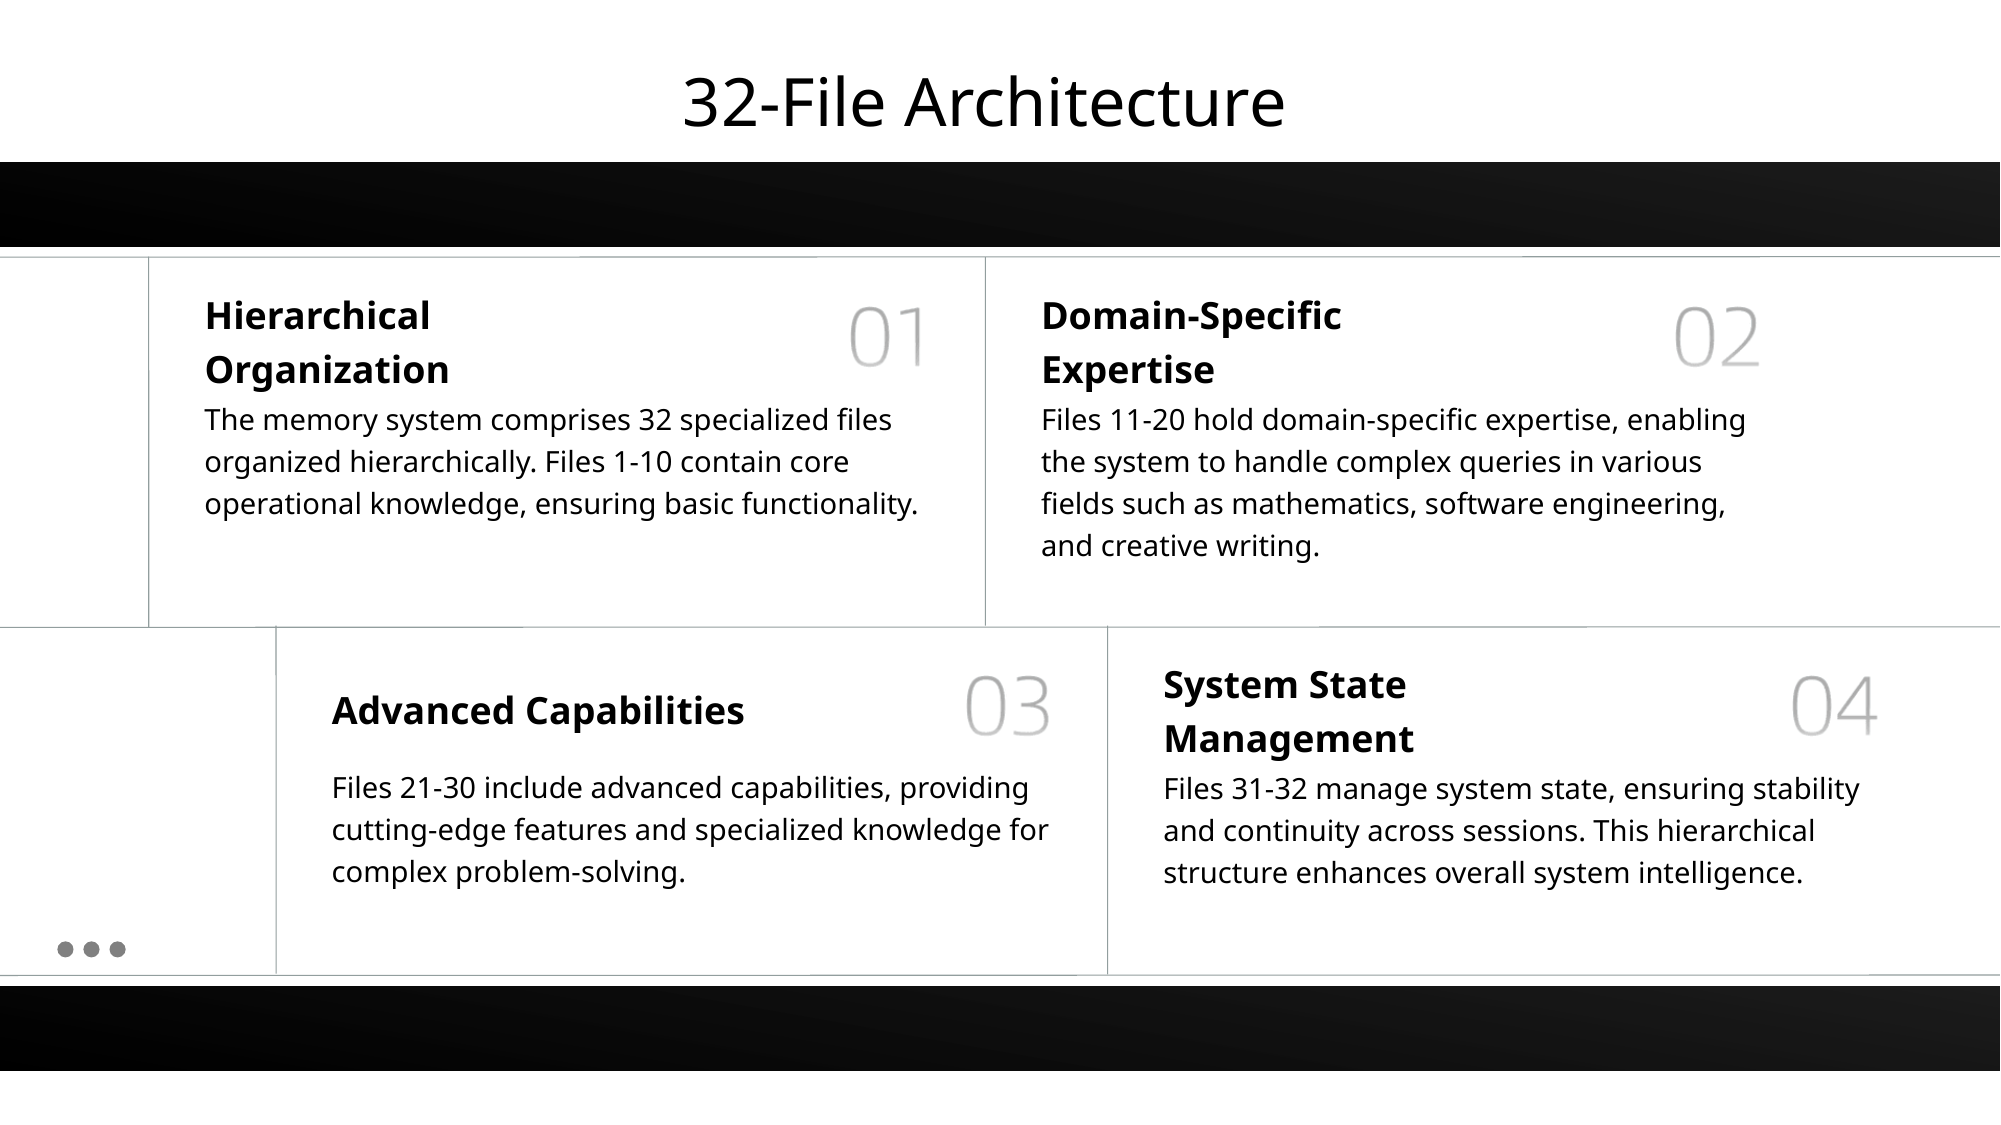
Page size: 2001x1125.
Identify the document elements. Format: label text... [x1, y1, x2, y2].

text_box [83, 941, 100, 958]
text_box [0, 162, 2000, 247]
text_box [57, 941, 74, 958]
text_box [0, 986, 2000, 1071]
text_box Domain-Specific Expertise [1026, 290, 1478, 385]
picture [913, 646, 1105, 767]
text_box Files 21-30 include advanced capabilities, providing cutting-edge features and specialized knowledge for complex problem-solving. [316, 754, 1070, 896]
text_box Hierarchical Organization [189, 290, 641, 385]
text_box 32-File Architecture [608, 36, 1362, 152]
picture [797, 277, 989, 398]
text_box Files 31-32 manage system state, ensuring stability and continuity across sessions. This hierarchical structure enhances overall system intelligence. [1148, 755, 1901, 897]
text_box Files 11-20 hold domain-specific expertise, enabling the system to handle complex queries in various fields such as mathematics, software engineering, and creative writing. [1026, 387, 1779, 570]
text_box [109, 941, 126, 958]
picture [1739, 646, 1931, 767]
picture [1622, 277, 1814, 398]
text_box System State Management [1148, 659, 1600, 753]
text_box The memory system comprises 32 specialized files organized hierarchically. Files 1-10 contain core operational knowledge, ensuring basic functionality. [189, 387, 943, 528]
text_box Advanced Capabilities [316, 658, 769, 752]
